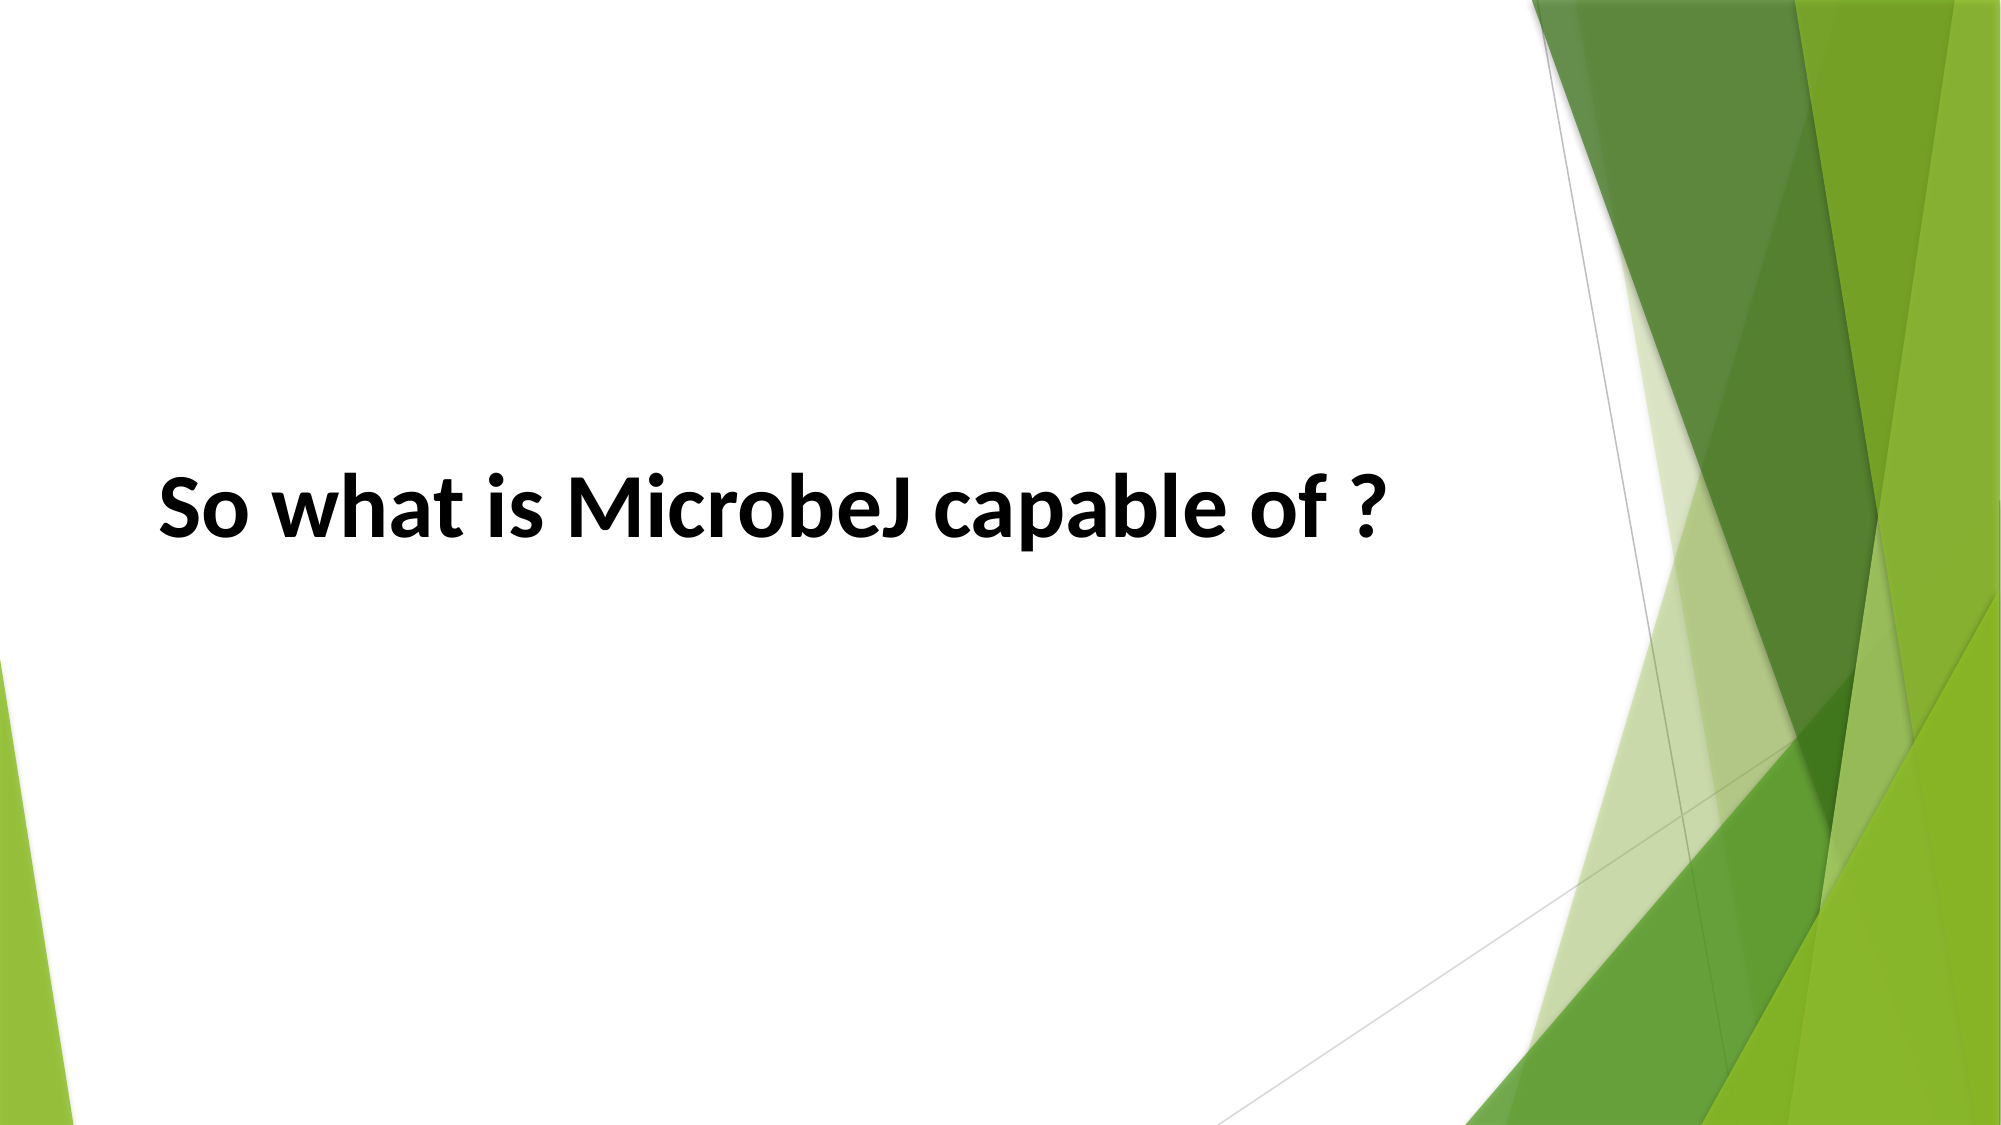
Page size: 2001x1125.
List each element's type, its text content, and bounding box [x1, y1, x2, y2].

title So what is MicrobeJ capable of ? [143, 438, 1580, 615]
